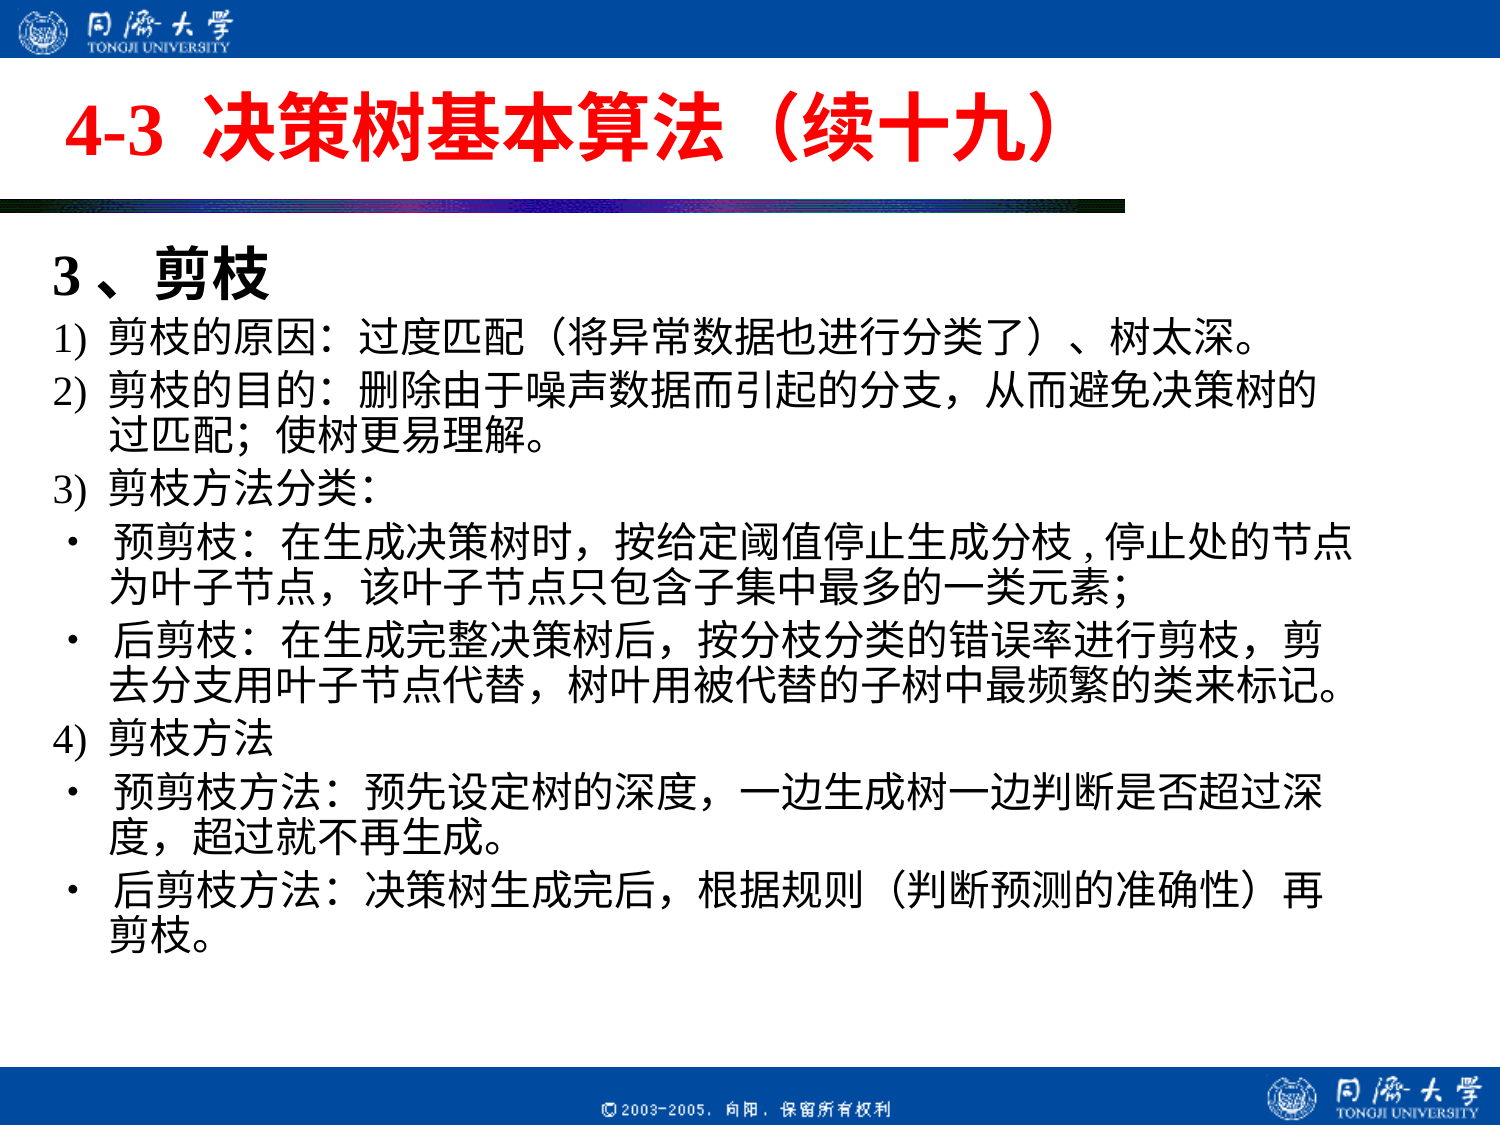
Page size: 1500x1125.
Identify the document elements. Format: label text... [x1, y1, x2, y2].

picture [0, 1067, 1500, 1125]
picture [0, 199, 1125, 213]
title 4-3 决策树基本算法（续十九） [50, 62, 1388, 188]
list 3、剪枝 1) 剪枝的原因：过度匹配（将异常数据也进行分类了）、树太深。 2) 剪枝的目的：删除由于噪声数据而引起的分支，从而避免决策树的过匹配；使树更易理解。 3) 剪枝方法分类： • 预剪枝：在生成决策树时，按给定阈值停止生成分枝,停止处的节点为叶子节点，该叶子节点只包含子集中最多的一类元素； • 后剪枝：在生成完整决策树后，按分枝分类的错误率进行剪枝，剪去分支用叶子节点代替，树叶用被代替的子树中最频繁的类来标记。 4) 剪枝方法 • 预剪枝方法：预先设定树的深度，一边生成树一边判断是否超过深度，超过就不再生成。 • 后剪枝方法：决策树生成完后，根据规则（判断预测的准确性）再剪枝。 [37, 237, 1375, 1024]
picture [0, 0, 1500, 58]
